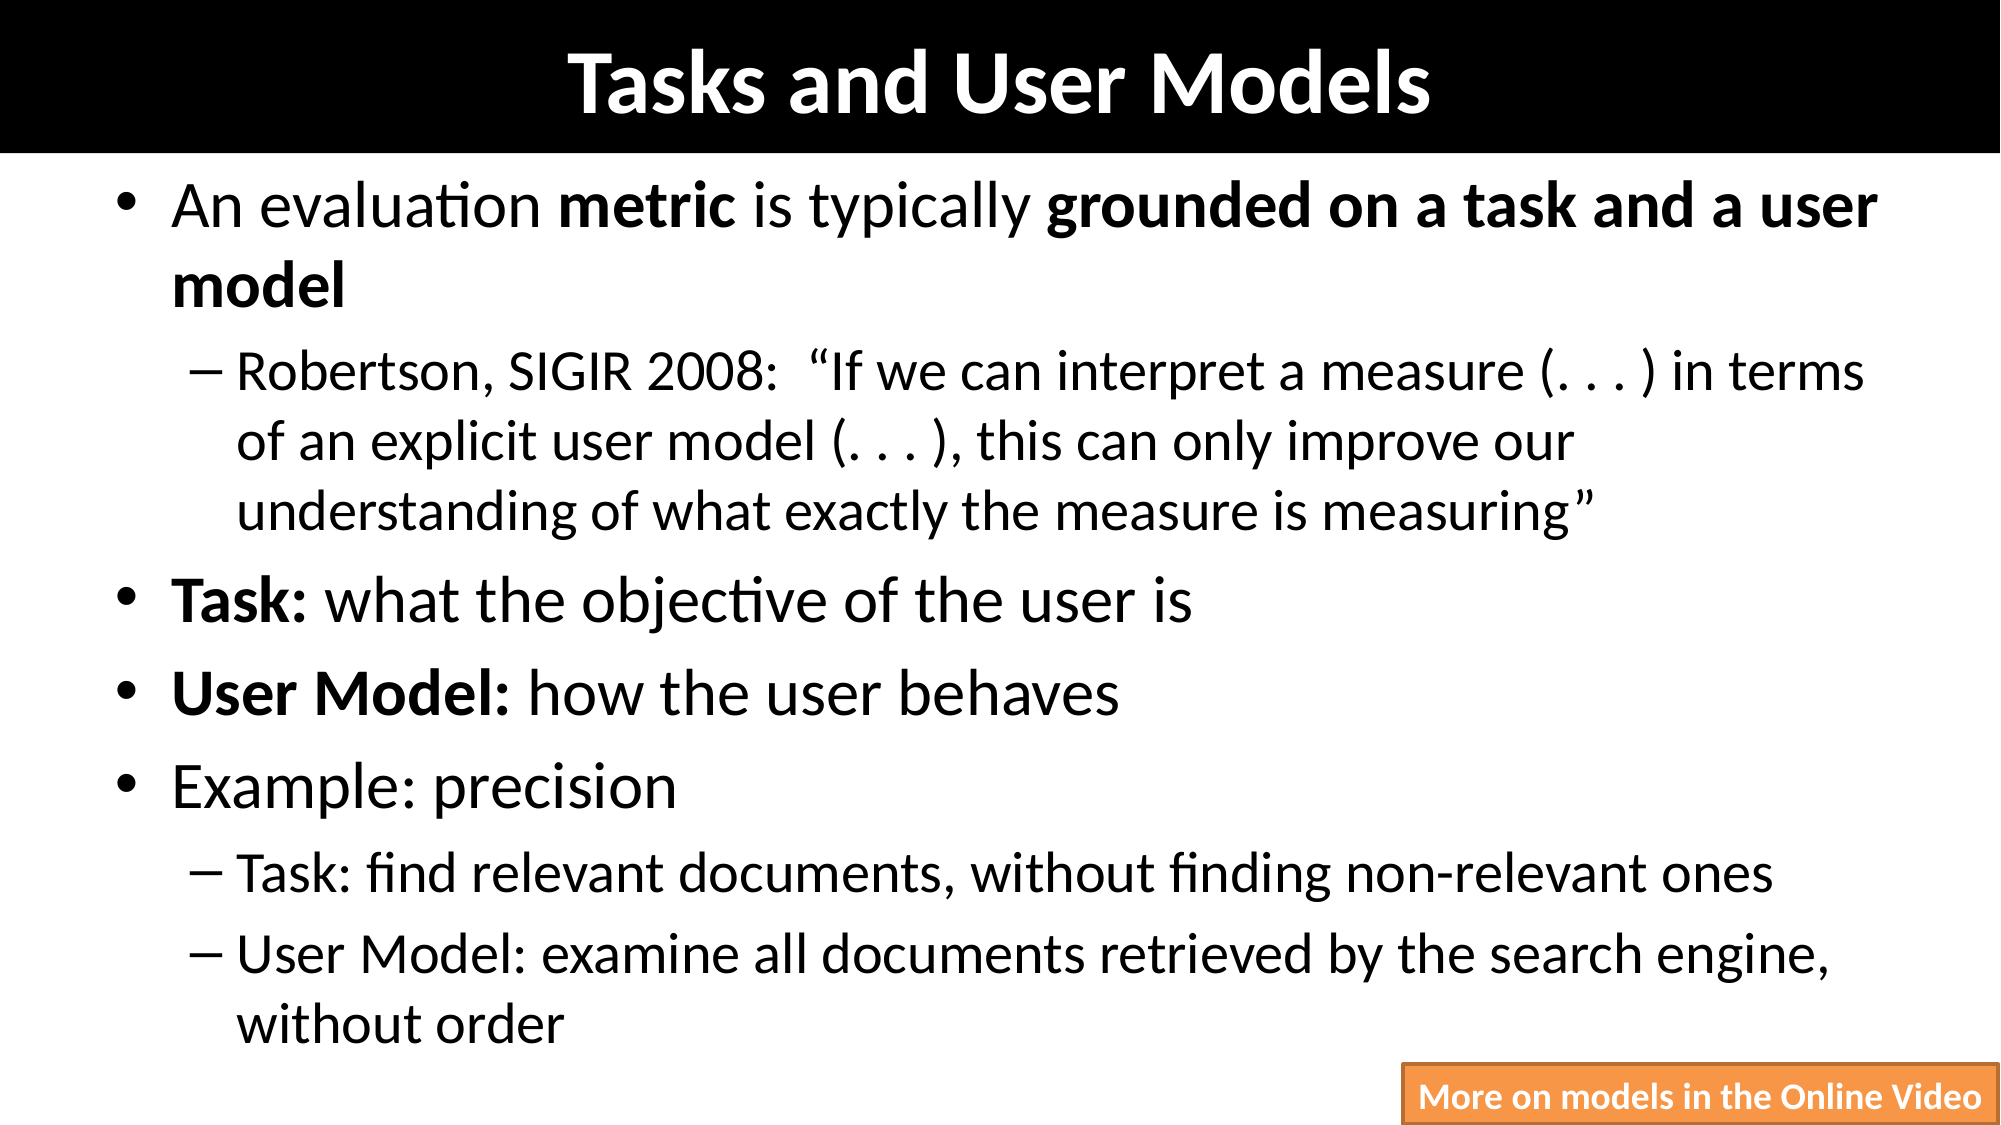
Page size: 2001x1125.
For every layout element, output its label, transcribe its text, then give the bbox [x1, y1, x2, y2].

title Tasks and User Models [0, 0, 2000, 154]
list An evaluation metric is typically grounded on a task and a user model Robertson, SIGIR 2008: “If we can interpret a measure (. . . ) in terms of an explicit user model (. . . ), this can only improve our understanding of what exactly the measure is measuring” Task: what the objective of the user is User Model: how the user behaves Example: precision Task: find relevant documents, without finding non-relevant ones User Model: examine all documents retrieved by the search engine, without order [99, 153, 1900, 952]
text_box More on models in the Online Video [1401, 1062, 2000, 1125]
